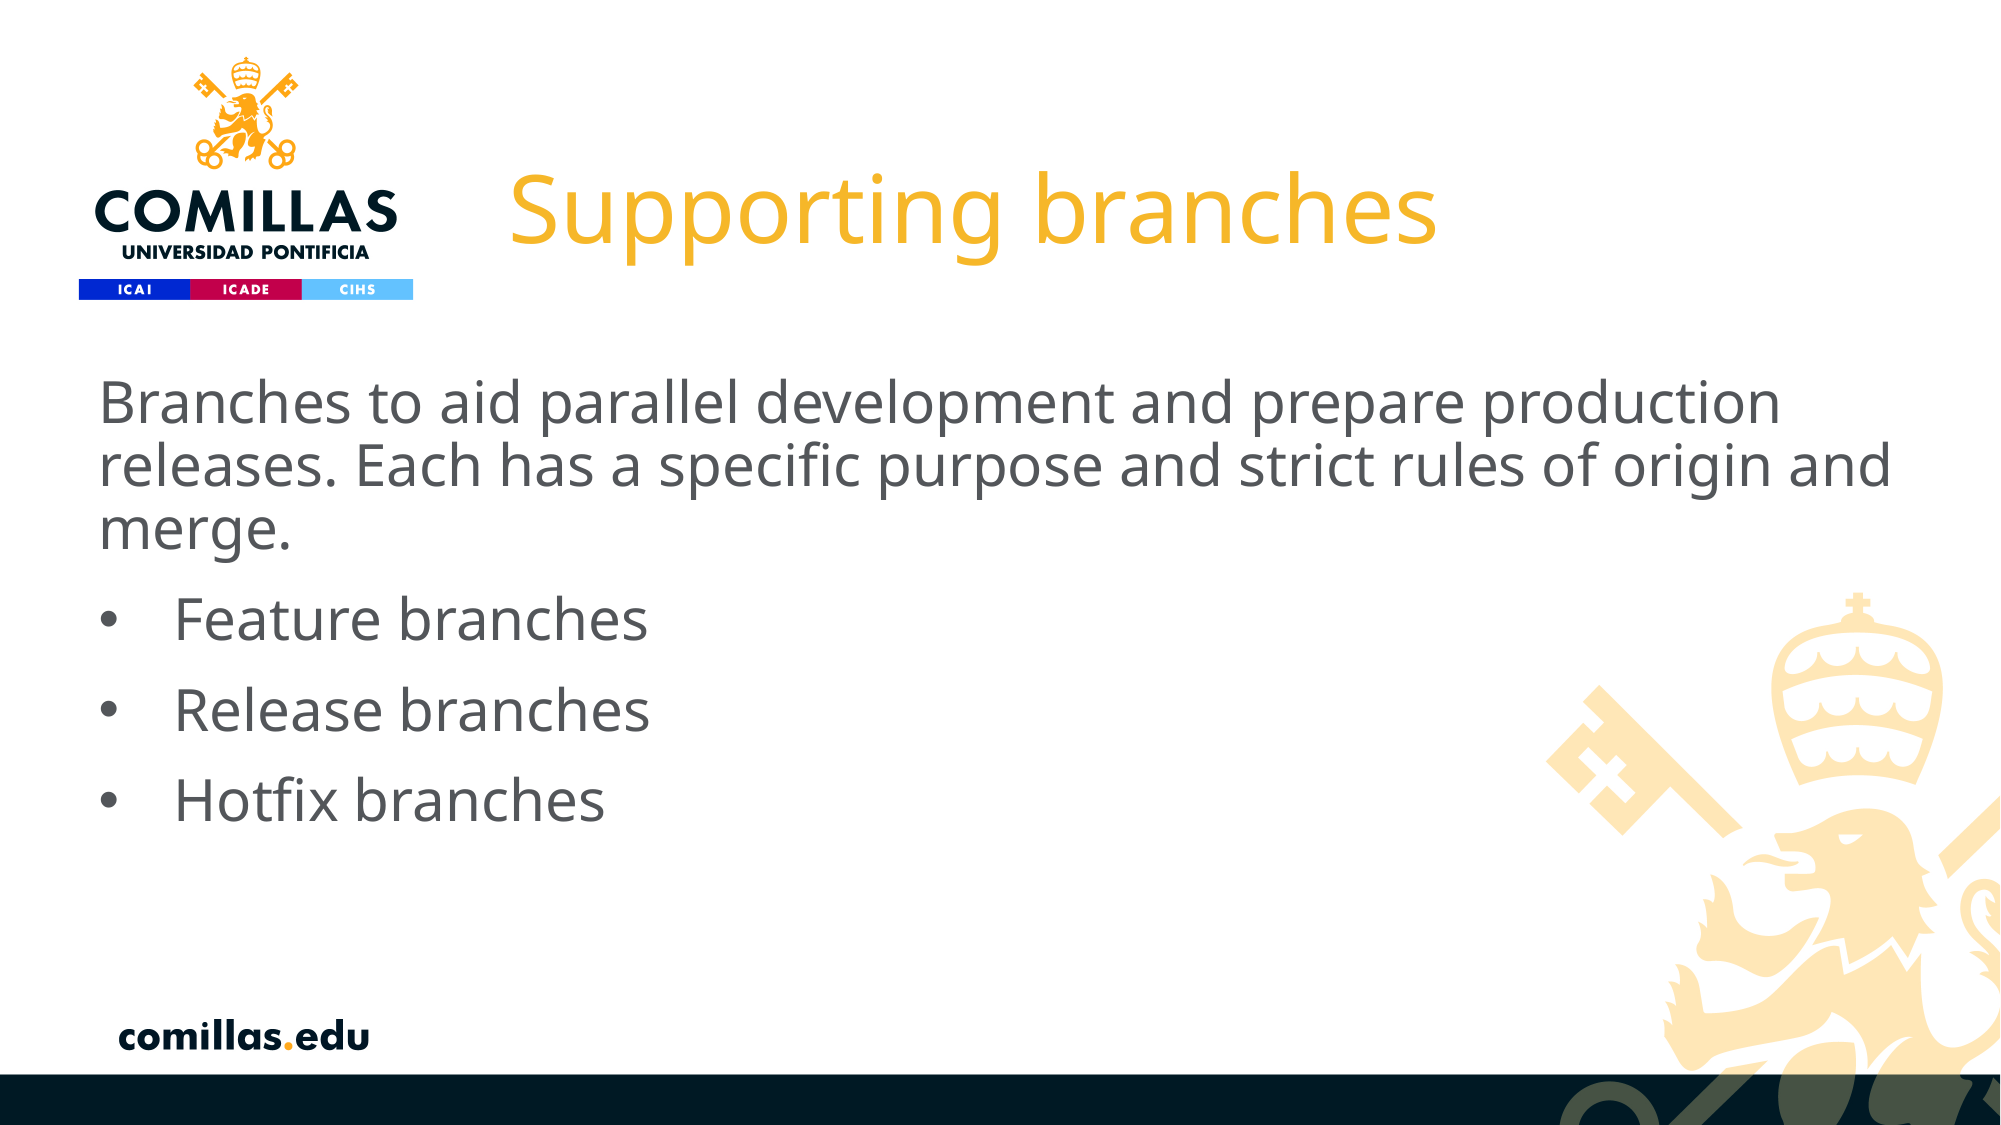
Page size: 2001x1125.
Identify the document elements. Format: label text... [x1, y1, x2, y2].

list Branches to aid parallel development and prepare production releases. Each has a specific purpose and strict rules of origin and merge. Feature branches Release branches Hotfix branches [83, 366, 1926, 965]
title Supporting branches [494, 52, 1942, 300]
picture [0, 0, 2001, 1125]
